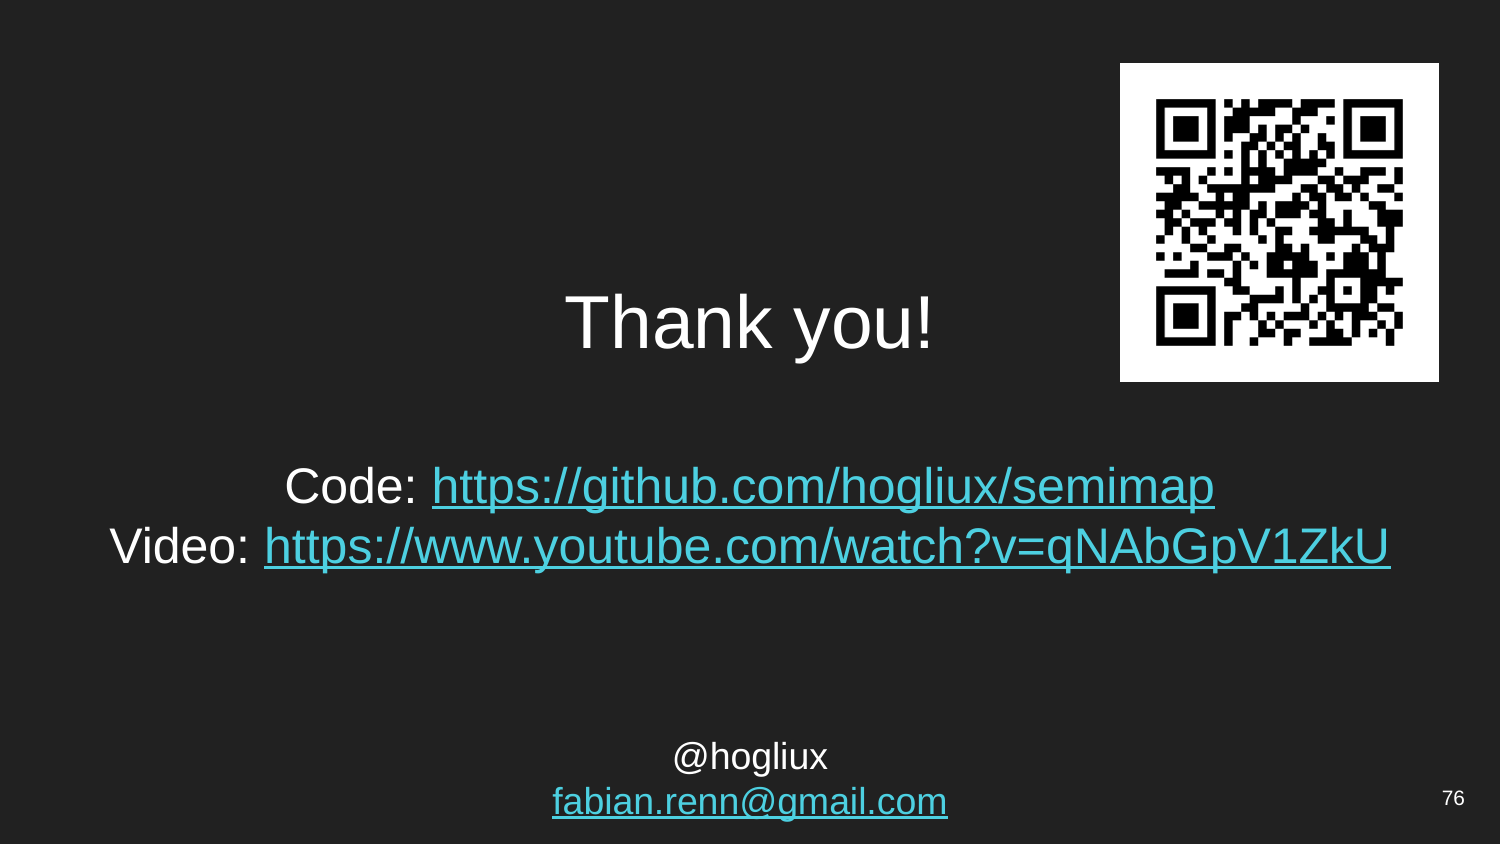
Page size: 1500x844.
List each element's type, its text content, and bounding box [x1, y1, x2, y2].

subtitle @hogliux fabian.renn@gmail.com [51, 716, 1449, 826]
slide_number 76 [1389, 764, 1480, 830]
picture [1120, 63, 1440, 383]
title Thank you! Code: https://github.com/hogliux/semimap Video: https://www.youtube.com/watch?v=qNAbGpV1ZkU [51, 283, 1449, 564]
